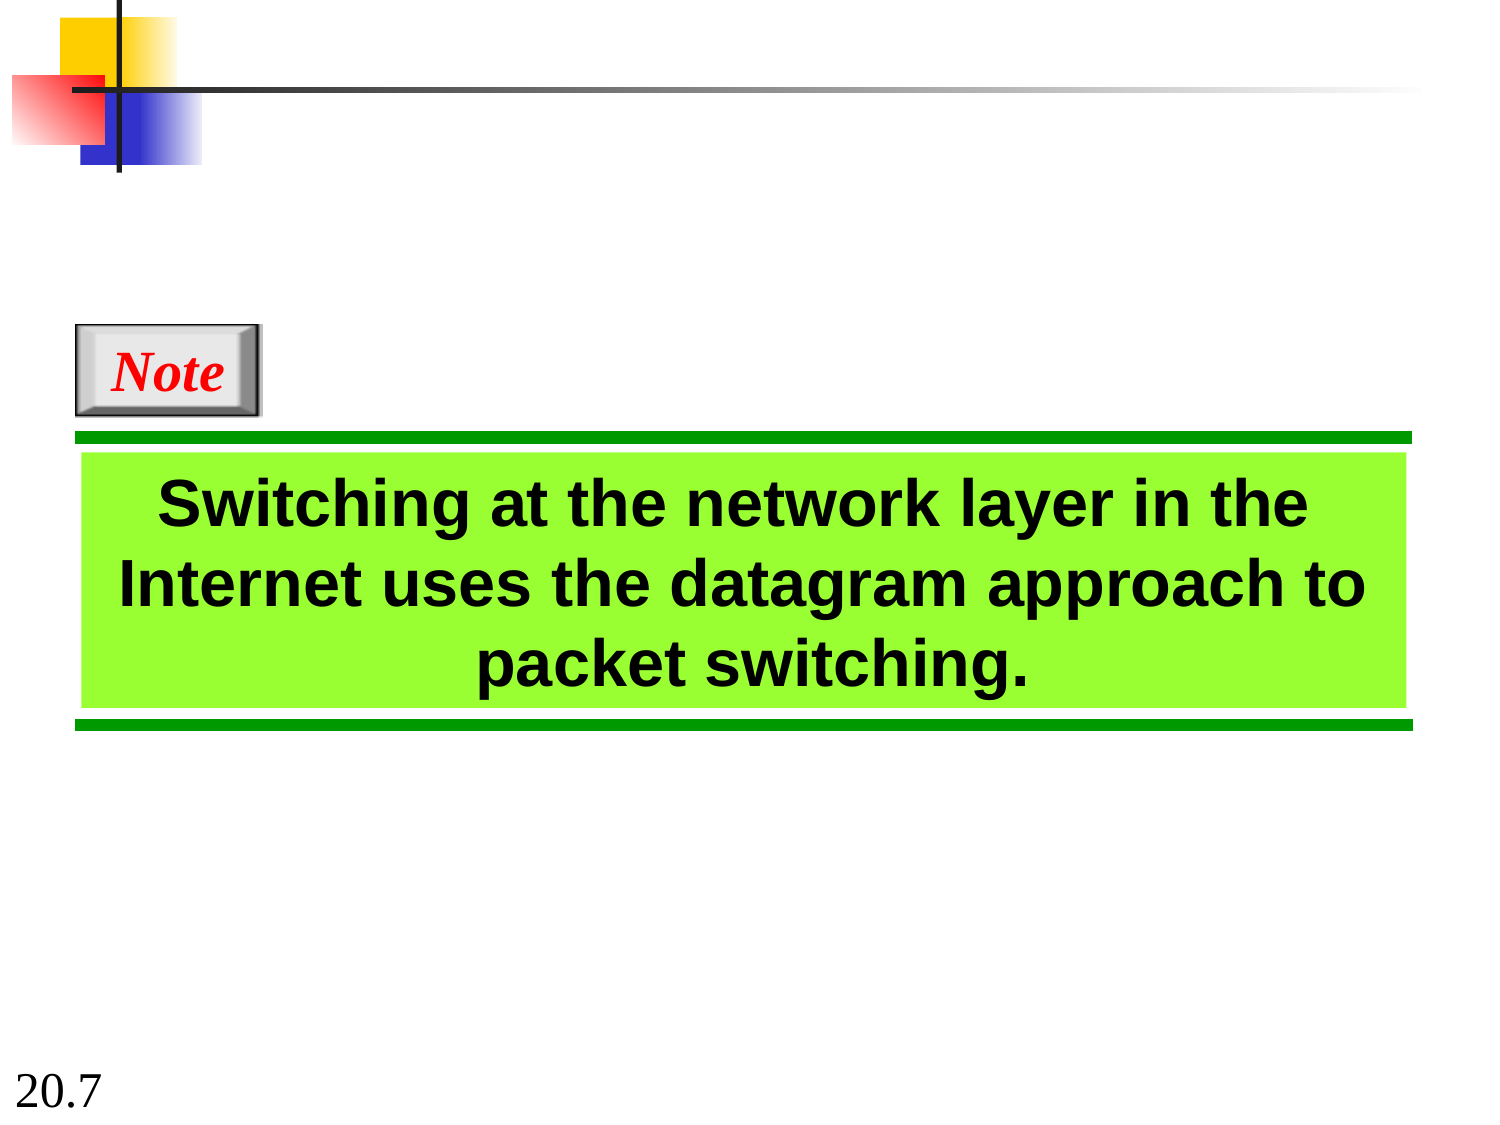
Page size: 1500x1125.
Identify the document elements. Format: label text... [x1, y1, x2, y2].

text_box 20.7 [12, 1060, 109, 1118]
text_box Switching at the network layer in the Internet uses the datagram approach to packet switching. [114, 458, 1372, 701]
picture [12, 17, 1422, 165]
picture [74, 324, 263, 419]
text_box [81, 452, 1407, 708]
